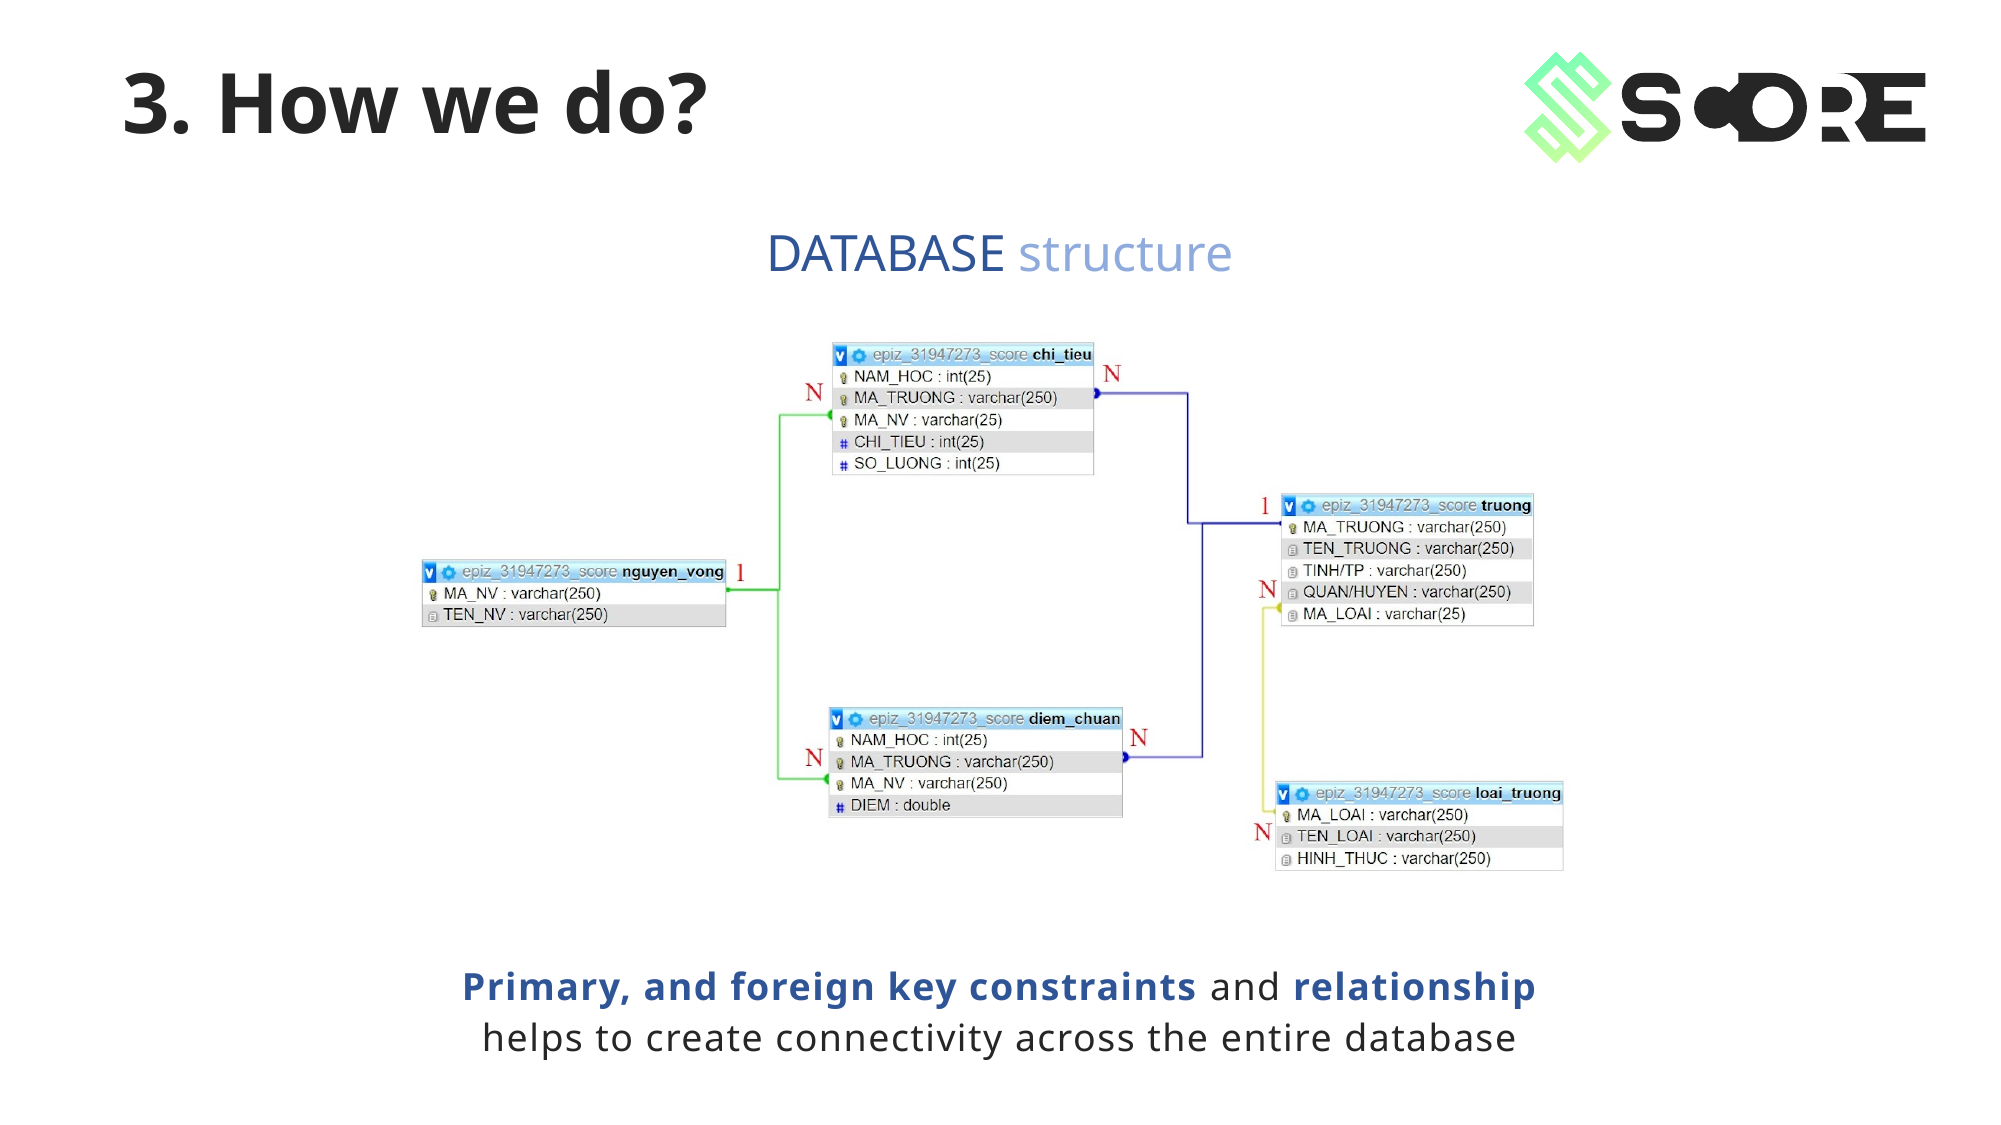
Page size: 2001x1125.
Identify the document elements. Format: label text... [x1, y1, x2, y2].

text_box [1823, 88, 1851, 111]
text_box 3. How we do? [107, 43, 723, 158]
text_box [1620, 71, 1682, 143]
text_box [1693, 85, 1737, 130]
text_box DATABASE structure [666, 213, 1334, 289]
text_box [1806, 71, 1865, 143]
text_box [1523, 50, 1613, 139]
text_box [1751, 85, 1795, 130]
text_box Primary, and foreign key constraints and relationship helps to create connectivity across the entire database [409, 949, 1591, 1067]
text_box [1823, 128, 1849, 143]
text_box [1729, 71, 1806, 143]
picture [387, 332, 1613, 884]
text_box [1522, 76, 1613, 165]
text_box [1837, 72, 1927, 143]
